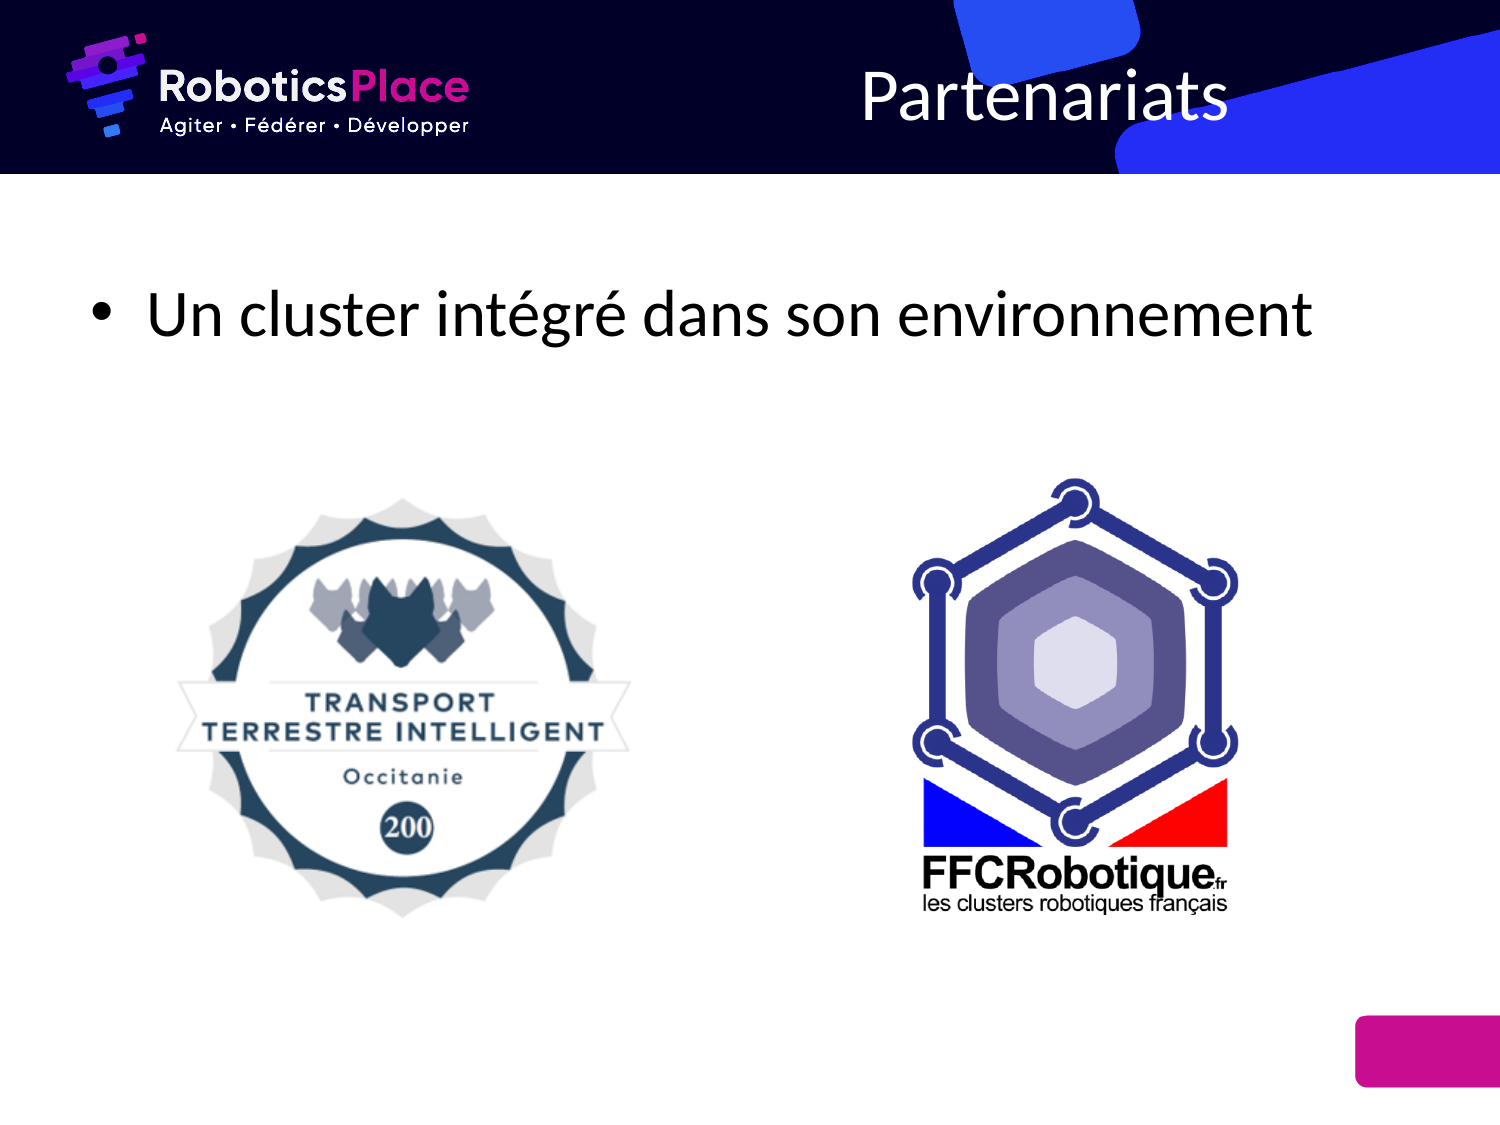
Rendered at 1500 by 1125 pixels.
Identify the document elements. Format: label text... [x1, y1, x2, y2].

picture [0, 0, 1500, 1125]
list Un cluster intégré dans son environnement [75, 262, 1425, 1005]
title Partenariats [631, 30, 1459, 149]
